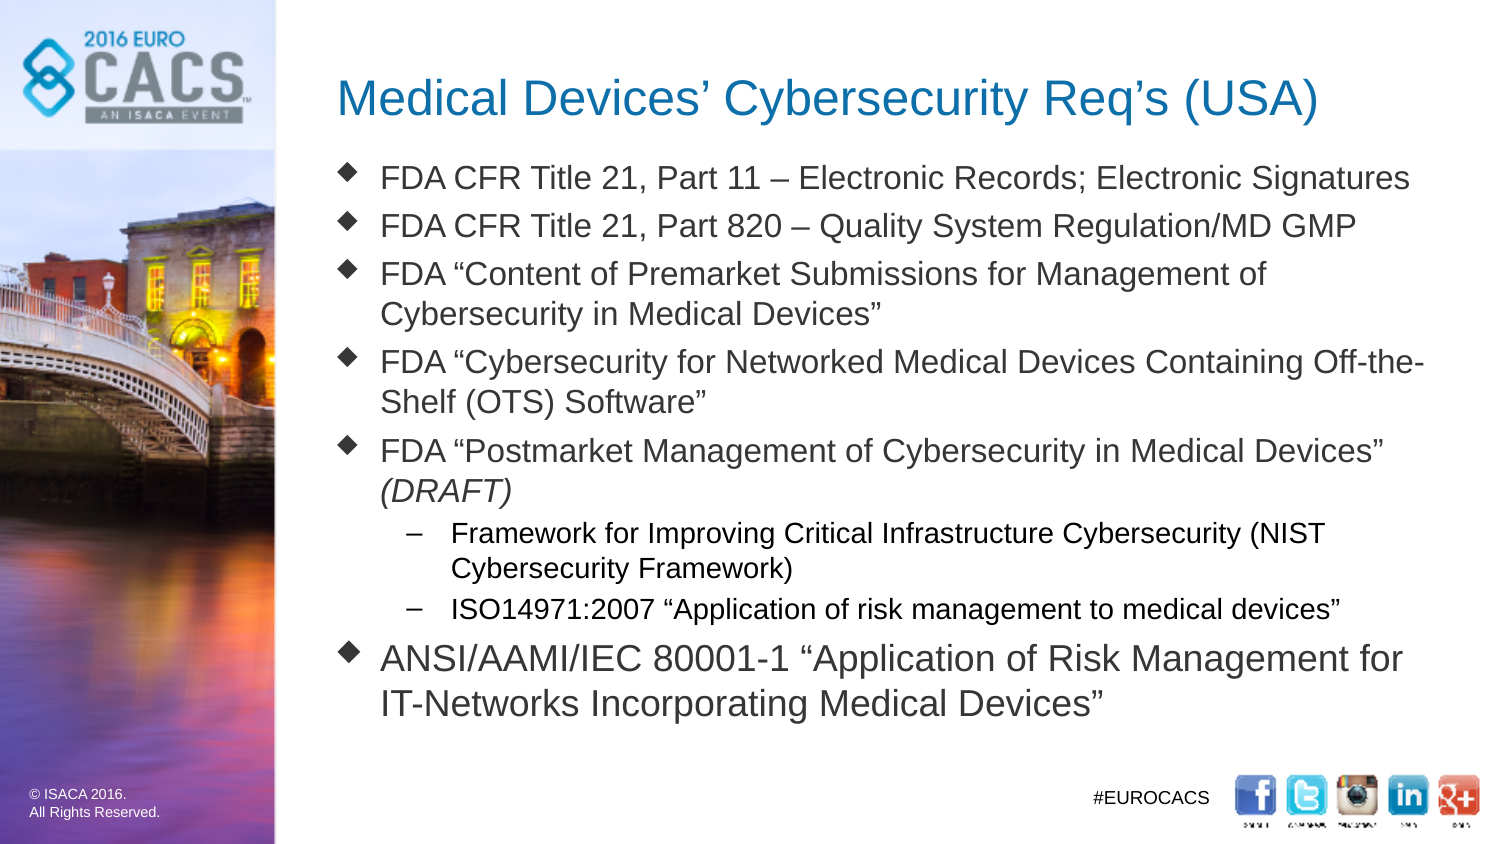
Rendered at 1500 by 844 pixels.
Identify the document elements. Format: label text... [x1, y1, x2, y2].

picture [0, 0, 1500, 844]
list FDA CFR Title 21, Part 11 – Electronic Records; Electronic Signatures FDA CFR Title 21, Part 820 – Quality System Regulation/MD GMP FDA “Content of Premarket Submissions for Management of Cybersecurity in Medical Devices” FDA “Cybersecurity for Networked Medical Devices Containing Off-the-Shelf (OTS) Software” FDA “Postmarket Management of Cybersecurity in Medical Devices” (DRAFT) Framework for Improving Critical Infrastructure Cybersecurity (NIST Cybersecurity Framework) ISO14971:2007 “Application of risk management to medical devices” ANSI/AAMI/IEC 80001-1 “Application of Risk Management for IT-Networks Incorporating Medical Devices” [321, 149, 1467, 812]
title Medical Devices’ Cybersecurity Req’s (USA) [321, 44, 1425, 148]
